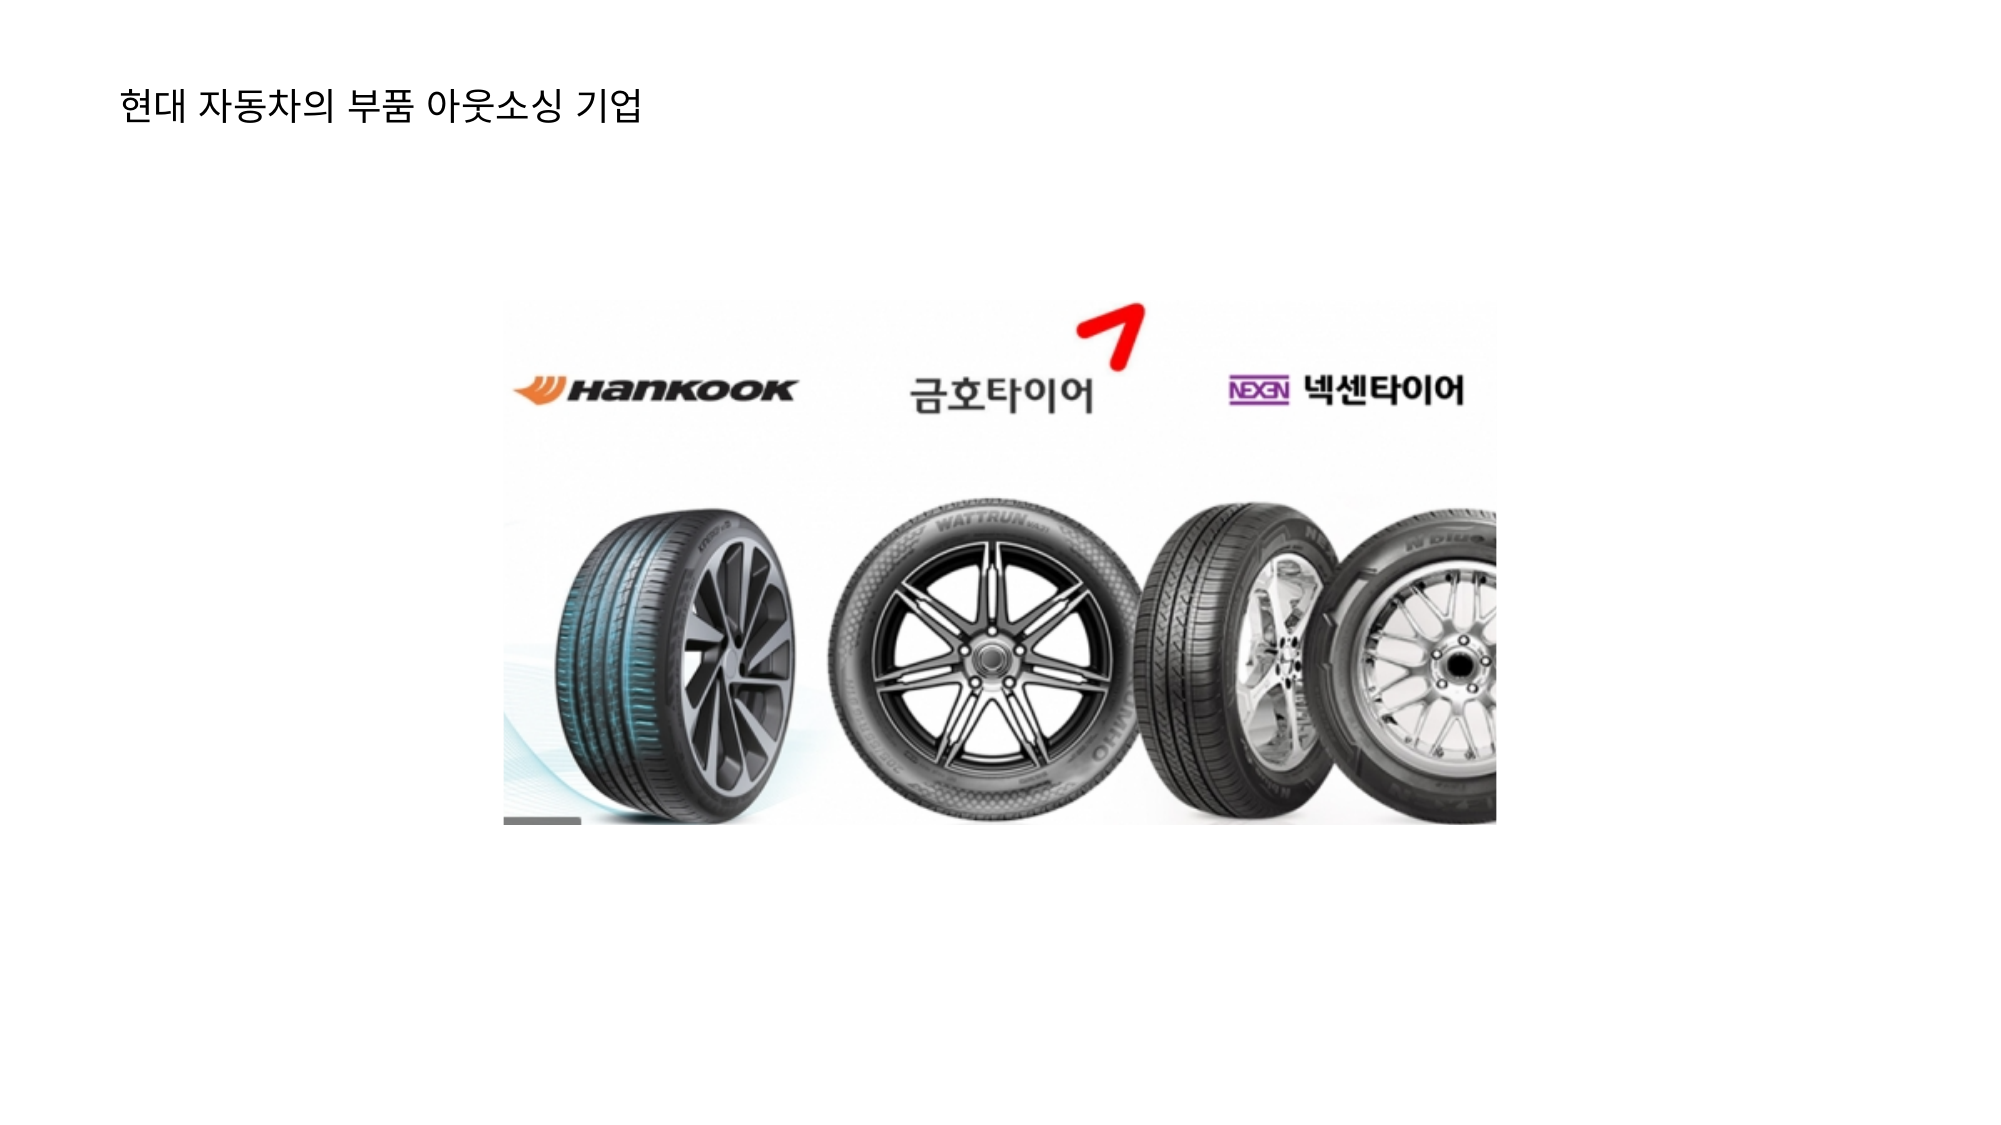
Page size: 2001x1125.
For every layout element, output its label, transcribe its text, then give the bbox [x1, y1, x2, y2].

text_box 현대 자동차의 부품 아웃소싱 기업 [104, 75, 660, 136]
picture [503, 300, 1497, 825]
